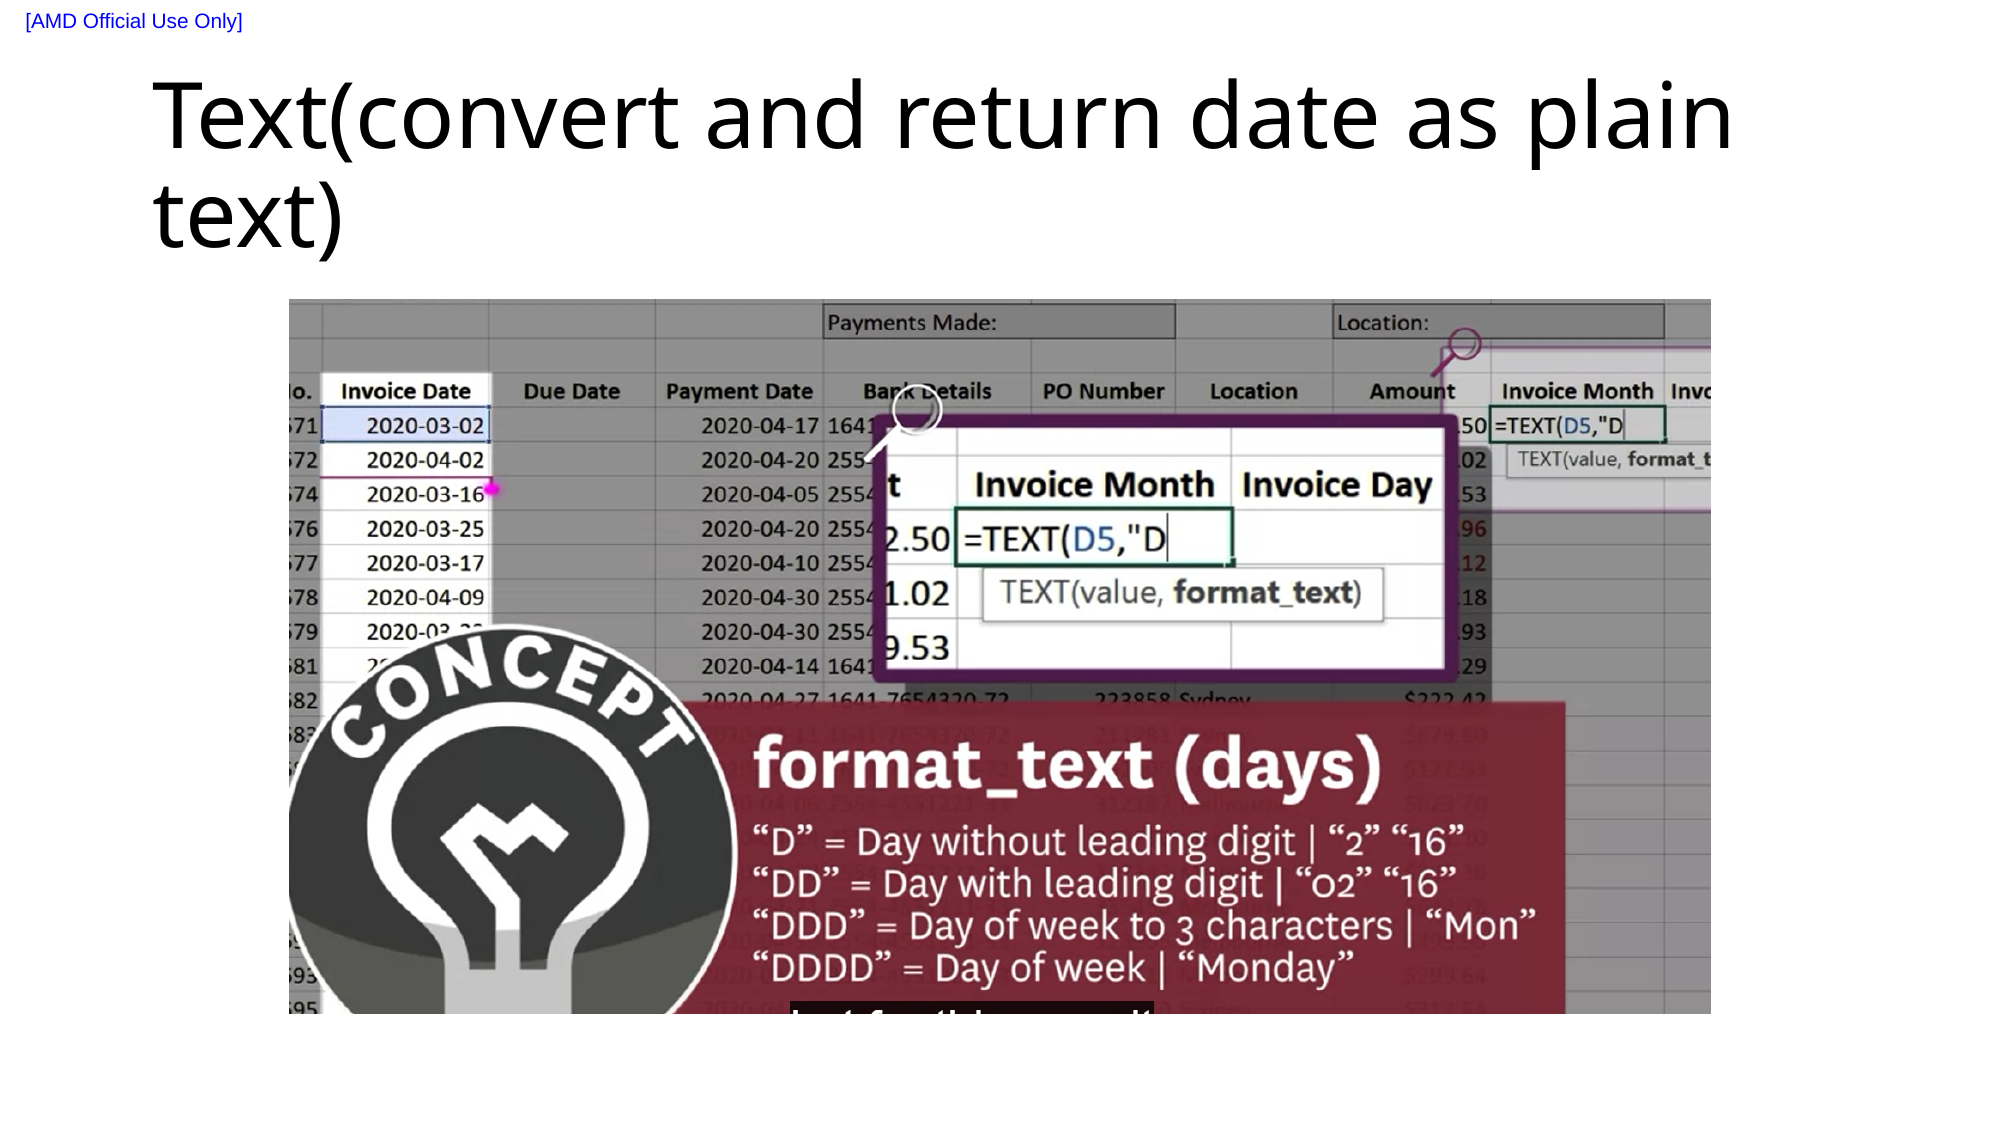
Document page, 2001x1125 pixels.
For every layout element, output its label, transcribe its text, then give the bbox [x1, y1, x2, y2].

title Text(convert and return date as plain text) [137, 59, 1863, 278]
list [289, 299, 1711, 1014]
